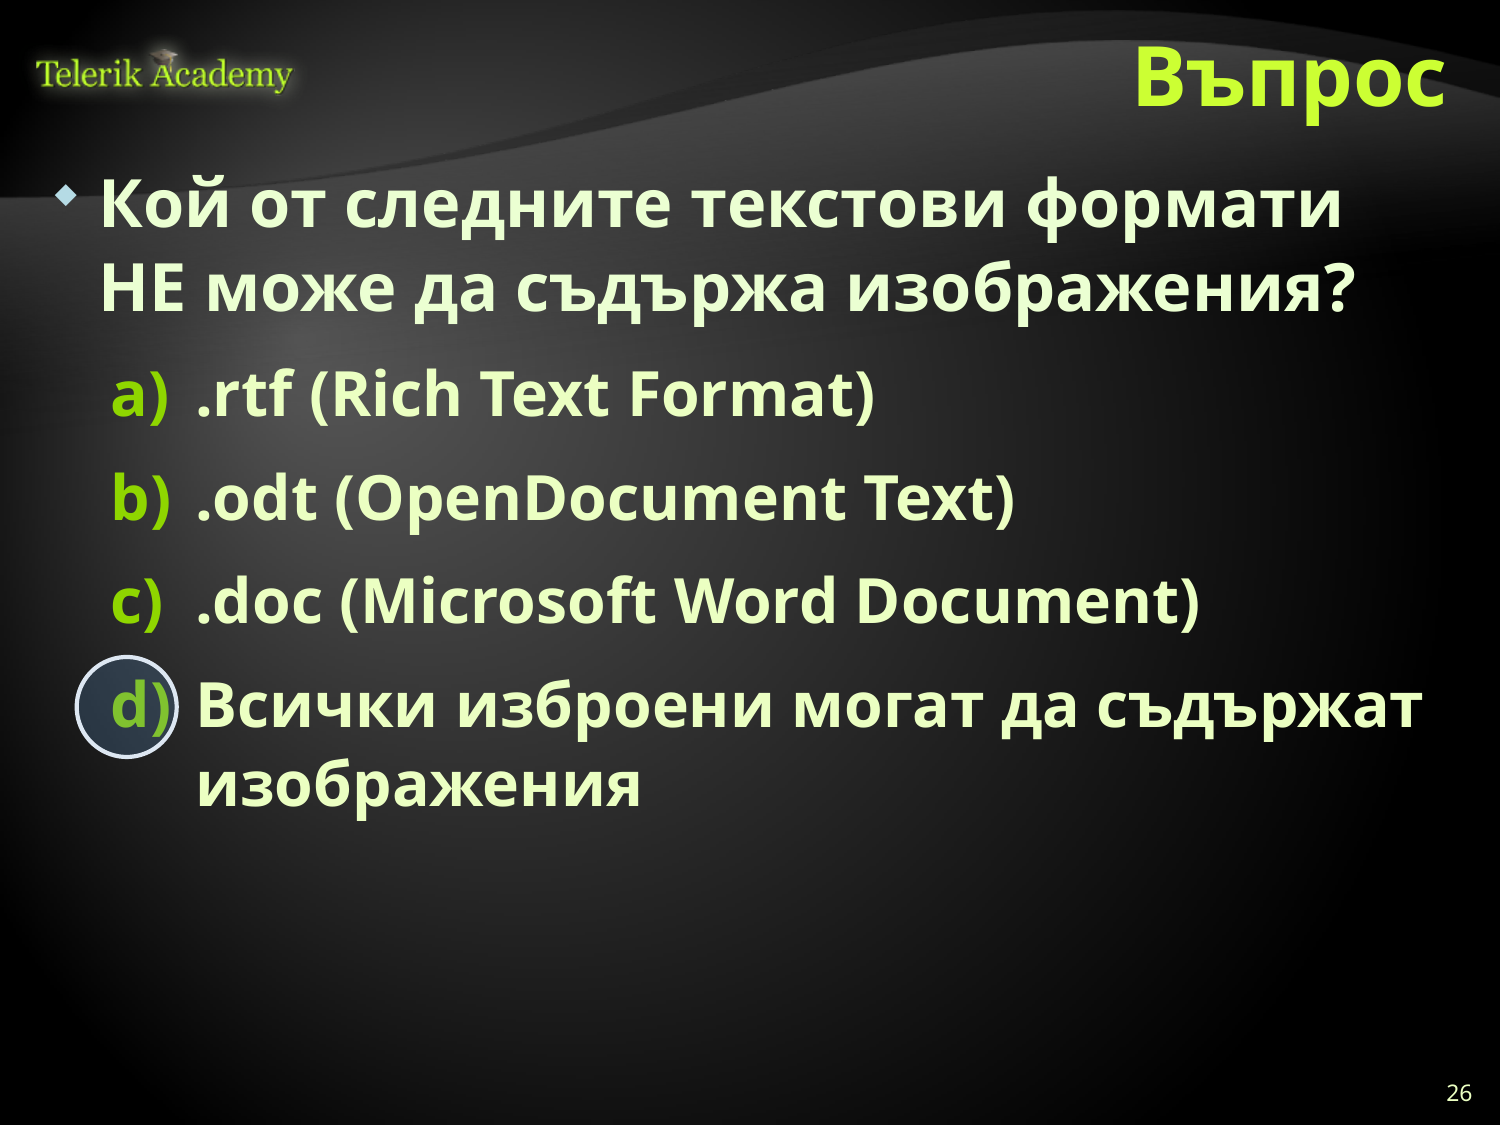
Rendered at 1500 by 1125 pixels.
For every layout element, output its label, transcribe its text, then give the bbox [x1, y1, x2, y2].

slide_number 26 [1412, 1074, 1488, 1113]
text_box [74, 654, 179, 760]
title Въпрос [300, 12, 1463, 149]
list Кой от следните текстови формати НЕ може да съдържа изображения? .rtf (Rich Text Format) .odt (OpenDocument Text) .doc (Microsoft Word Document) Всички изброени могат да съдържат изображения [37, 149, 1463, 1075]
picture [0, 0, 1500, 1125]
